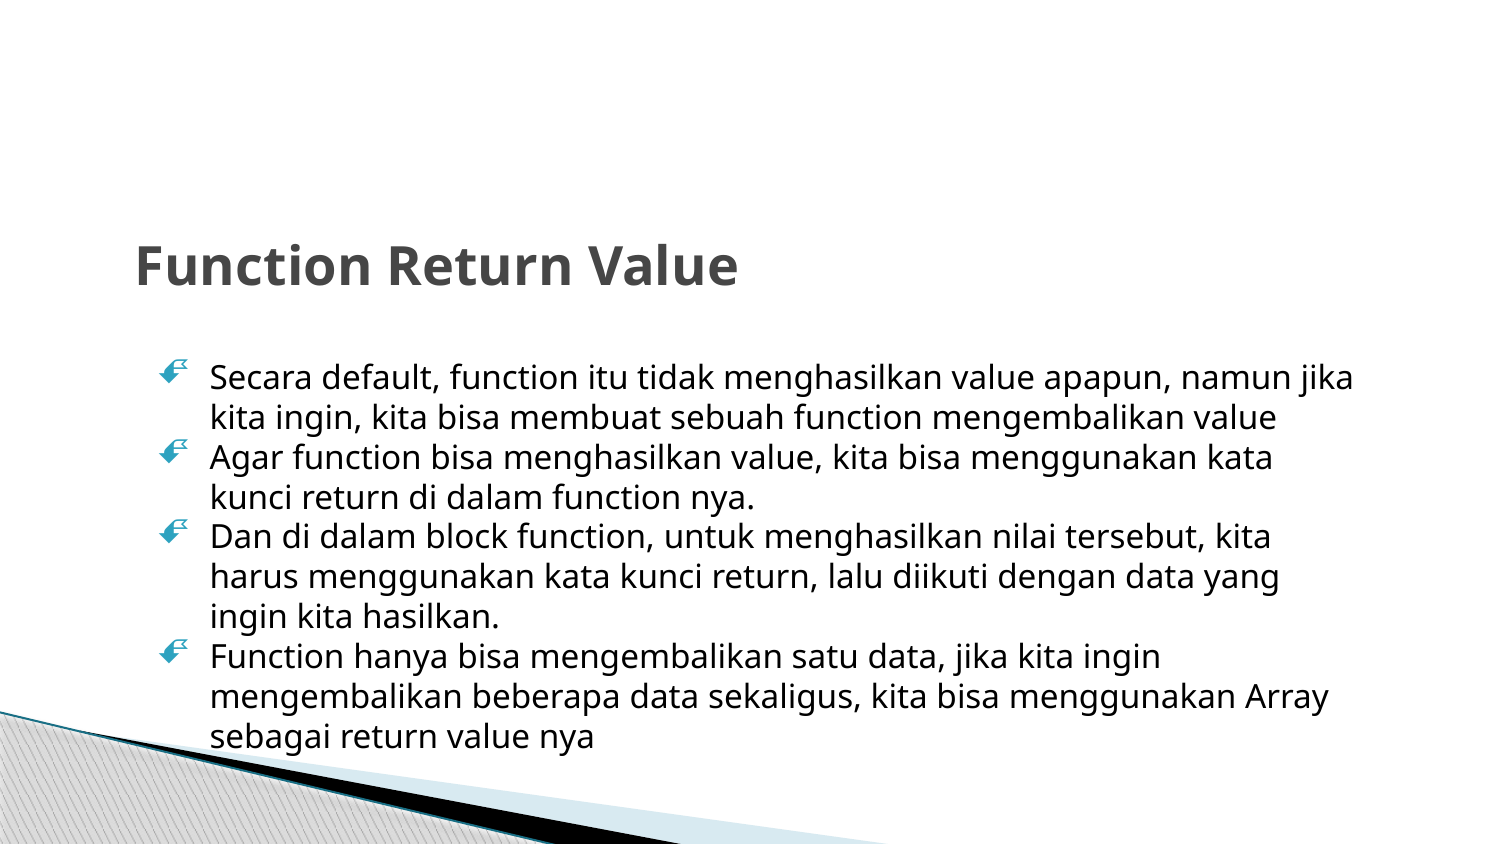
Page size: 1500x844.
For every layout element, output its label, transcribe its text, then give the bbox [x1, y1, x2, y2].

list Secara default, function itu tidak menghasilkan value apapun, namun jika kita ingin, kita bisa membuat sebuah function mengembalikan value Agar function bisa menghasilkan value, kita bisa menggunakan kata kunci return di dalam function nya. Dan di dalam block function, untuk menghasilkan nilai tersebut, kita harus menggunakan kata kunci return, lalu diikuti dengan data yang ingin kita hasilkan. Function hanya bisa mengembalikan satu data, jika kita ingin mengembalikan beberapa data sekaligus, kita bisa menggunakan Array sebagai return value nya [119, 341, 1381, 712]
title Function Return Value [119, 216, 1381, 305]
